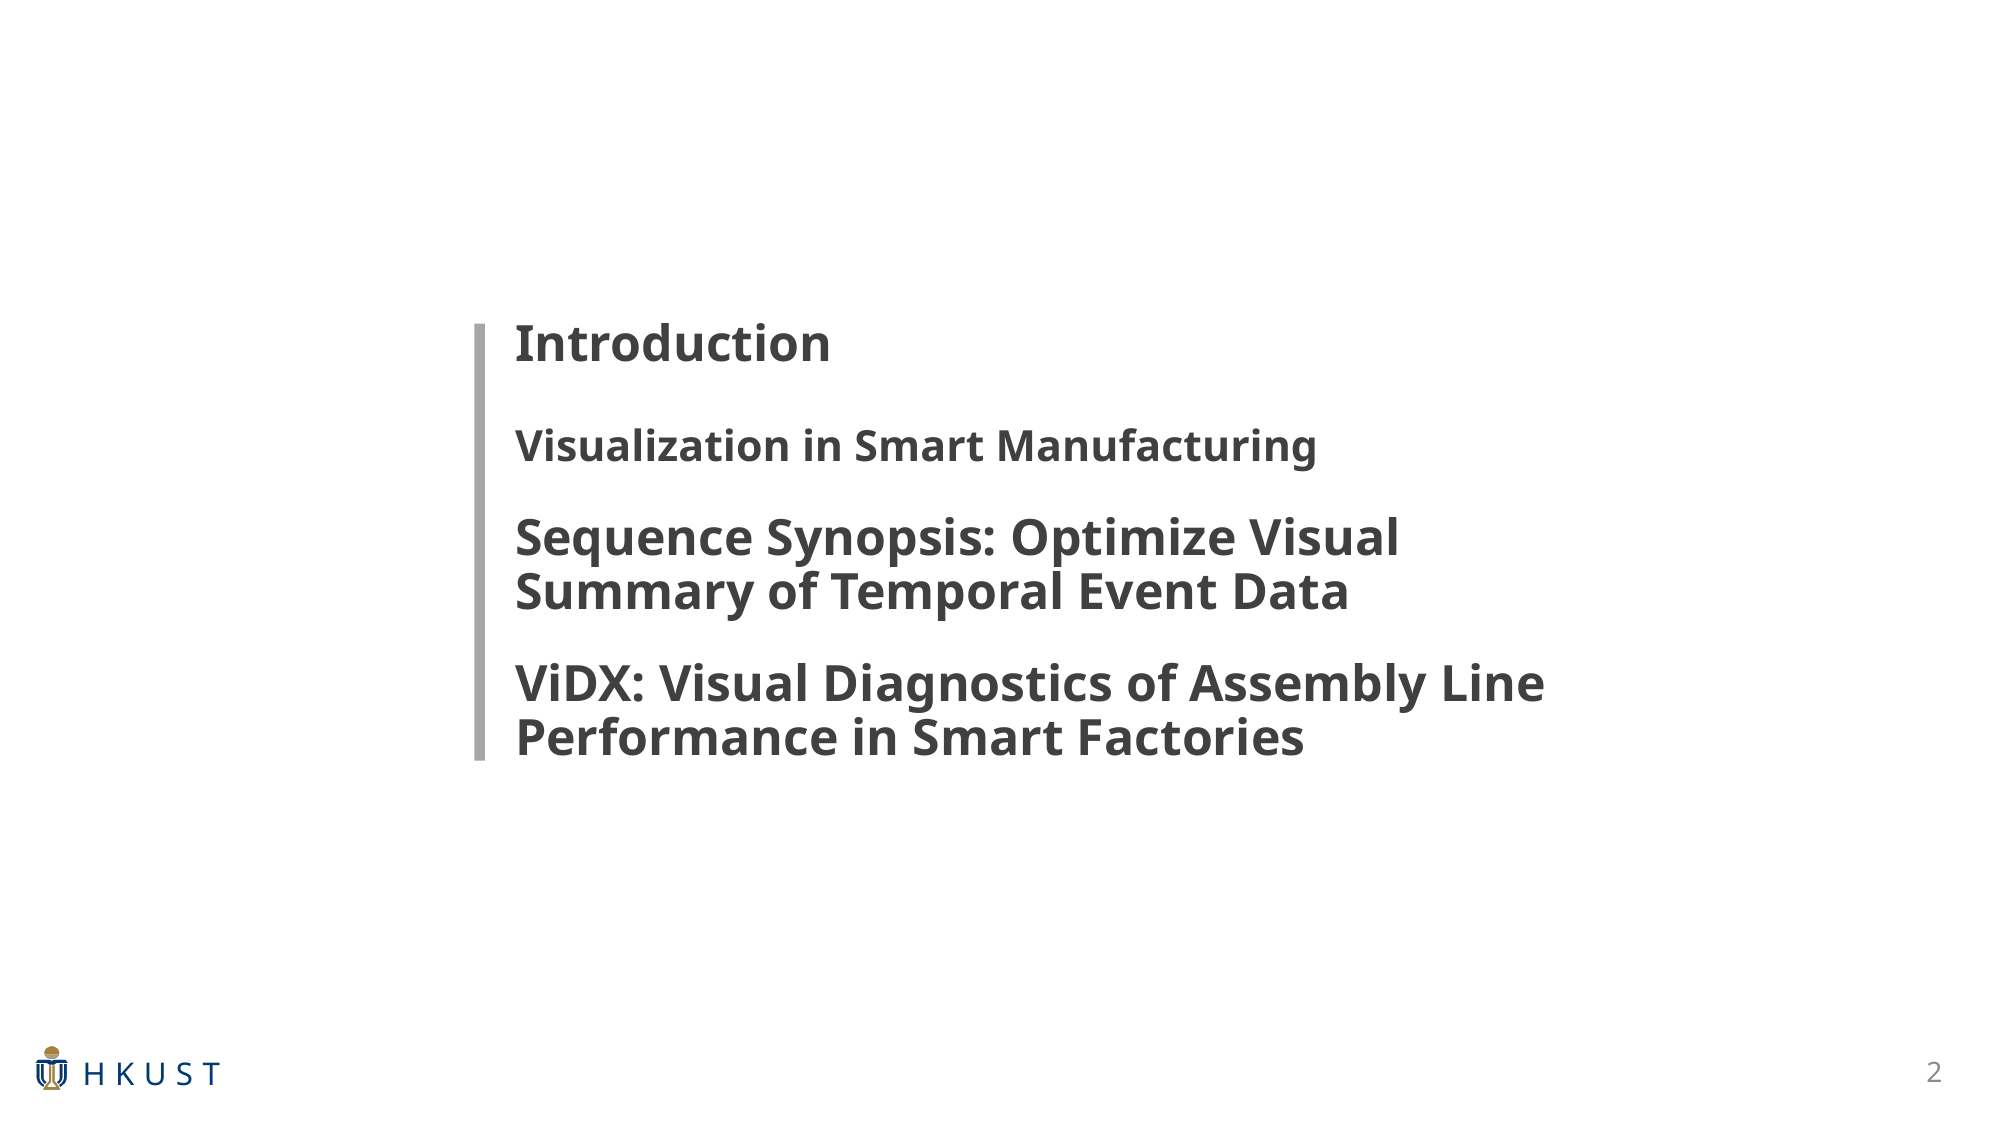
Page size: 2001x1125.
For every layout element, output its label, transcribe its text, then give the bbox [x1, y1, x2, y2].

text_box ViDX: Visual Diagnostics of Assembly Line Performance in Smart Factories [499, 637, 1620, 786]
text_box [473, 323, 486, 762]
text_box Sequence Synopsis: Optimize Visual Summary of Temporal Event Data [499, 501, 1647, 632]
text_box Visualization in Smart Manufacturing [500, 399, 1425, 495]
slide_number 2 [1619, 1050, 1958, 1096]
title Introduction [500, 297, 978, 394]
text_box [35, 1046, 272, 1100]
